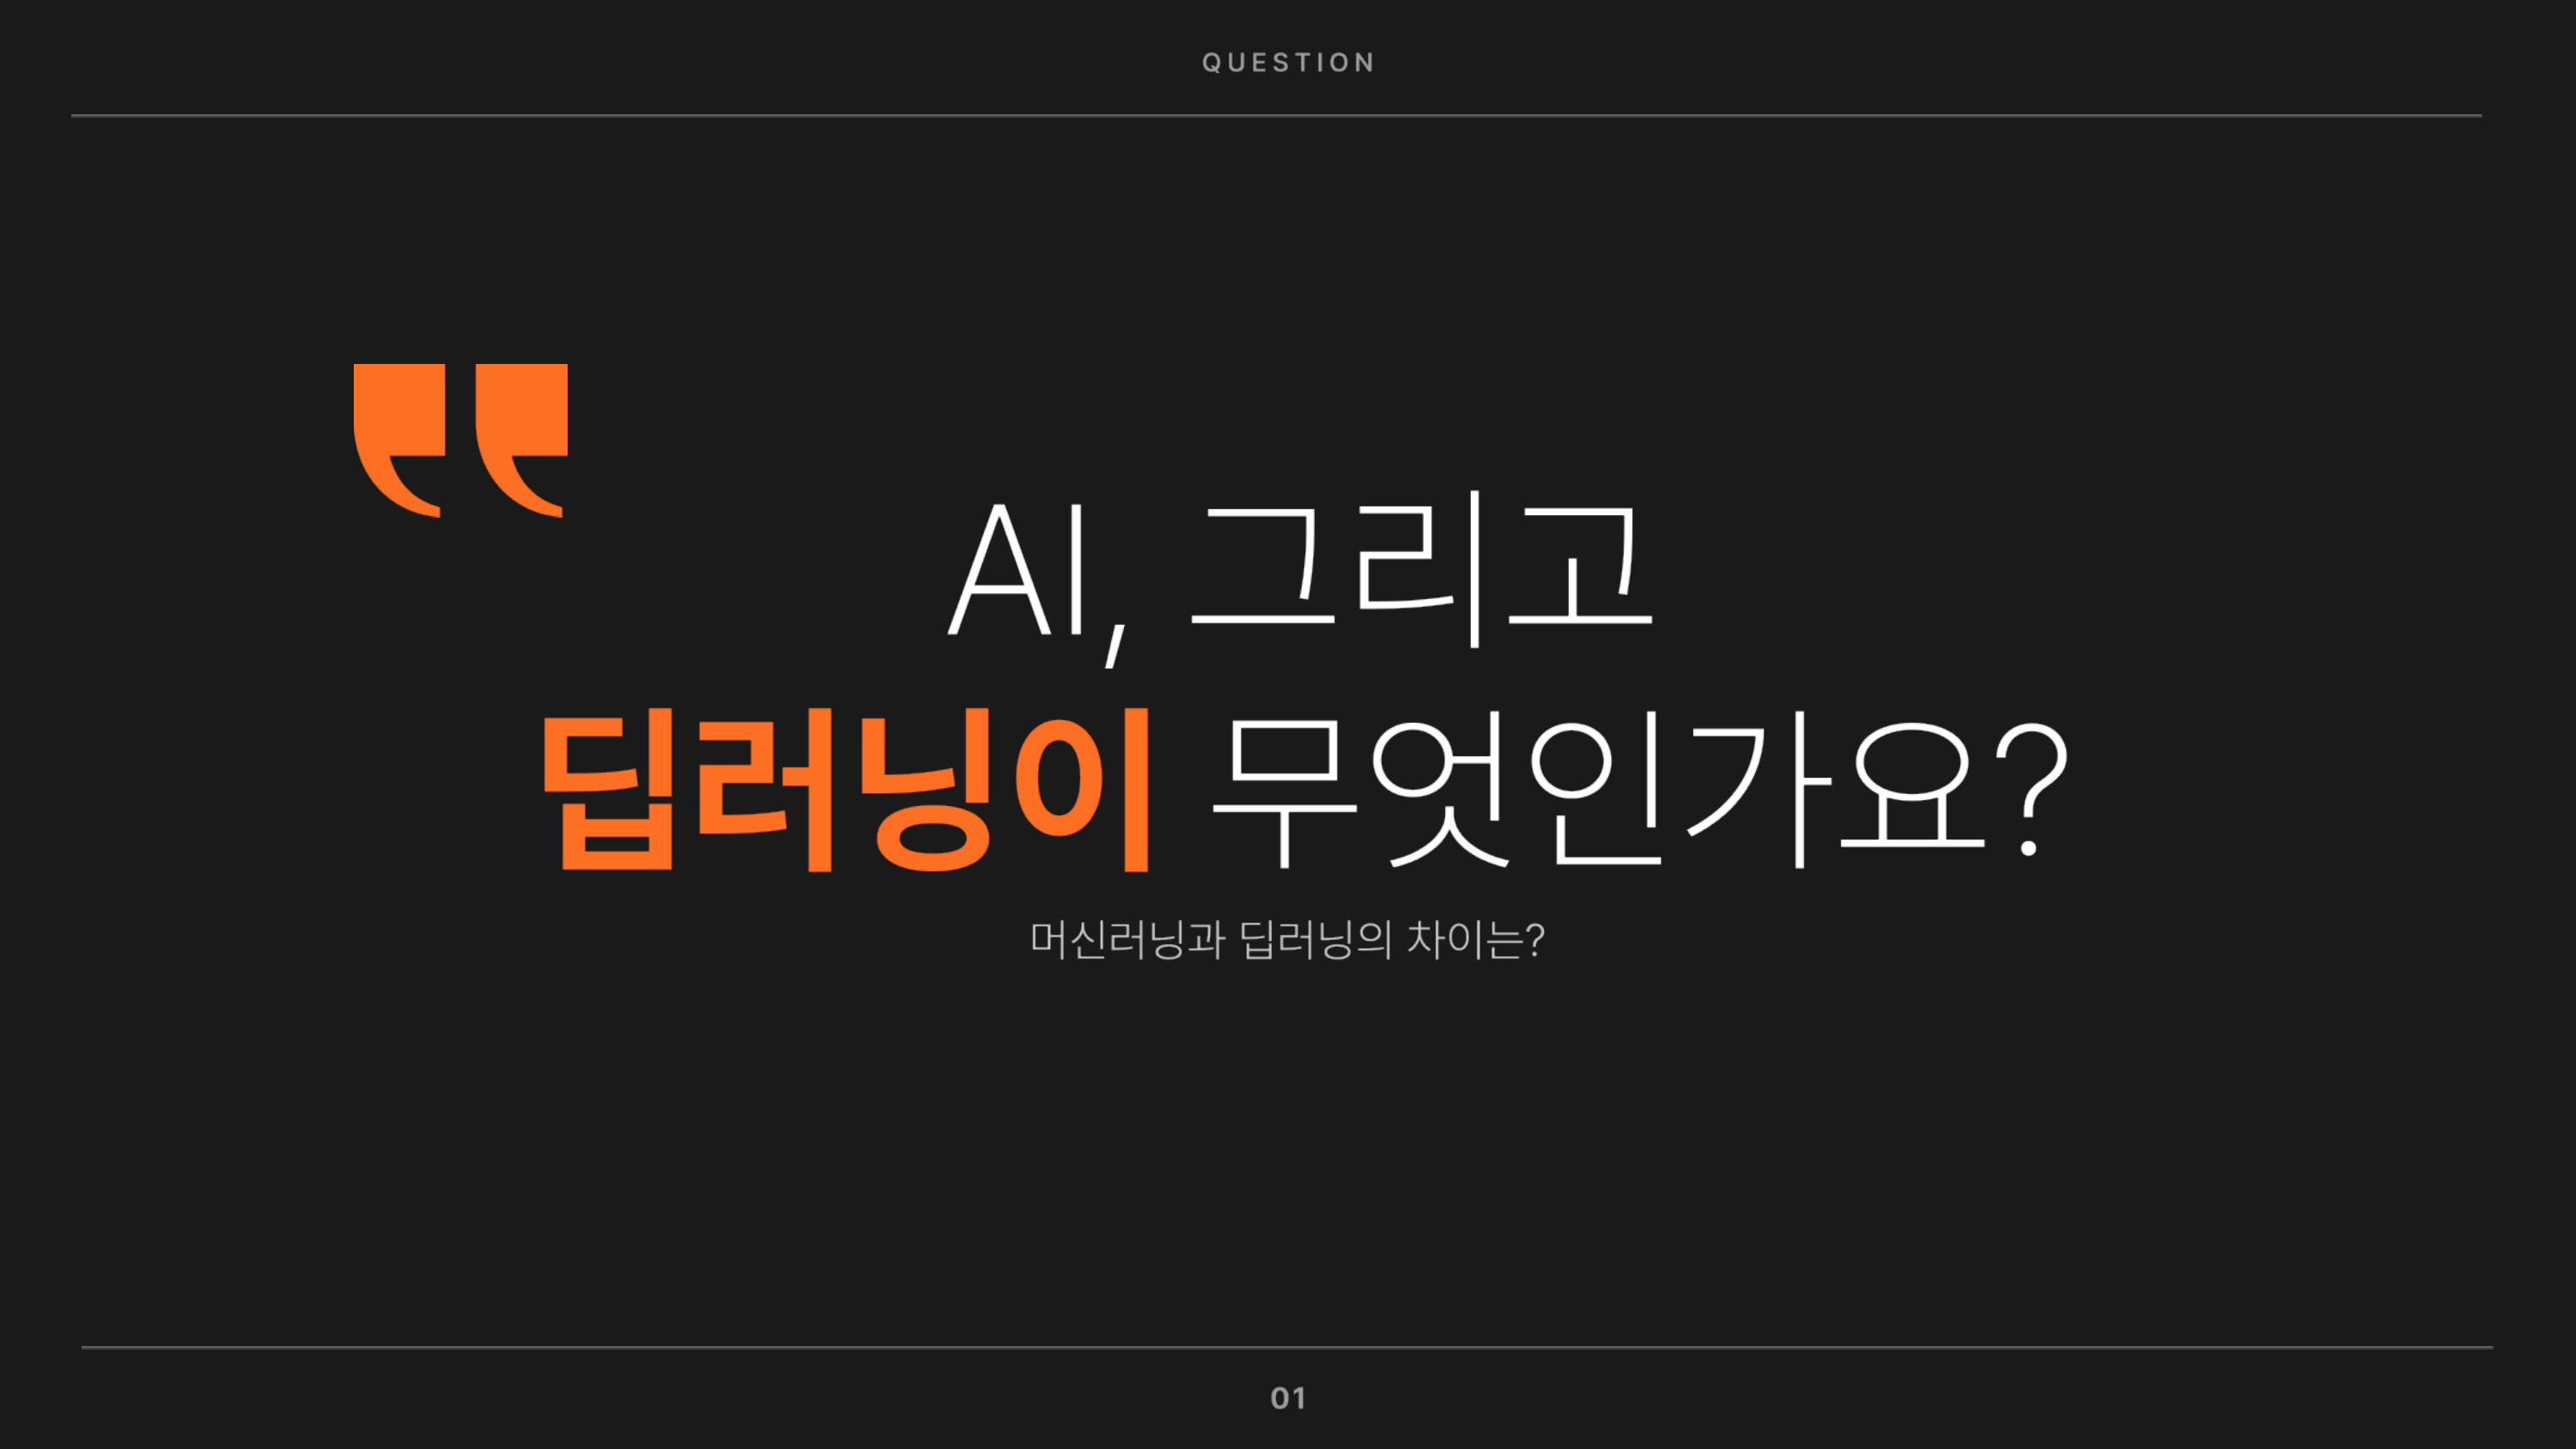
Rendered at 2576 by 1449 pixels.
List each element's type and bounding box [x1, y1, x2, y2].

picture [298, 364, 2328, 1084]
picture [71, 114, 2483, 118]
picture [82, 1346, 2494, 1351]
picture [1037, 1362, 1444, 1447]
picture [212, 28, 1890, 106]
